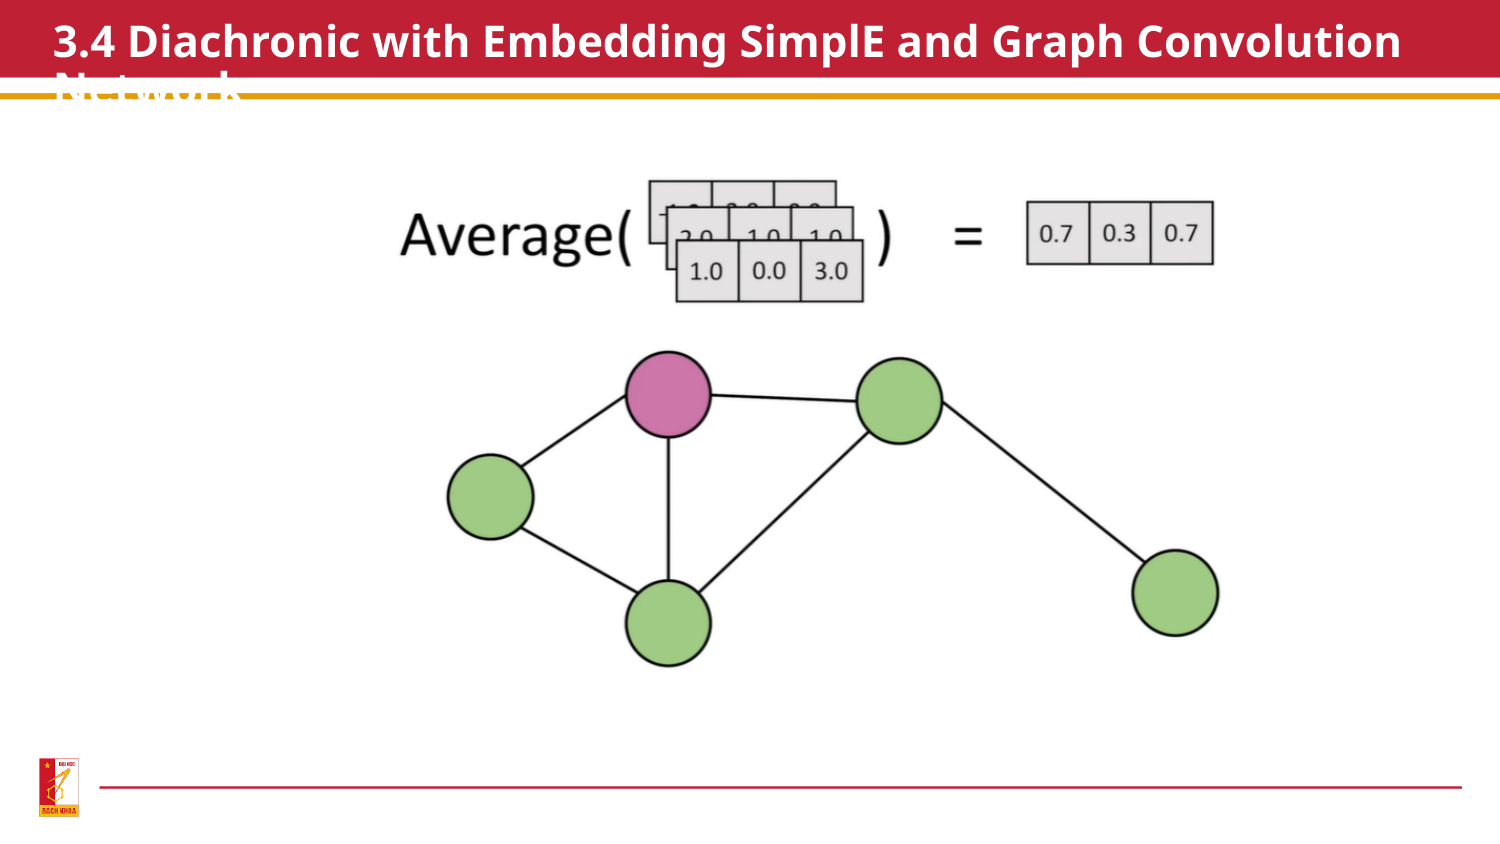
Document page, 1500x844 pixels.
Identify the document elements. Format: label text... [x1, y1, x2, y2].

title 3.4 Diachronic with Embedding SimplE and Graph Convolution Network [41, 13, 1500, 68]
picture [0, 0, 1500, 844]
